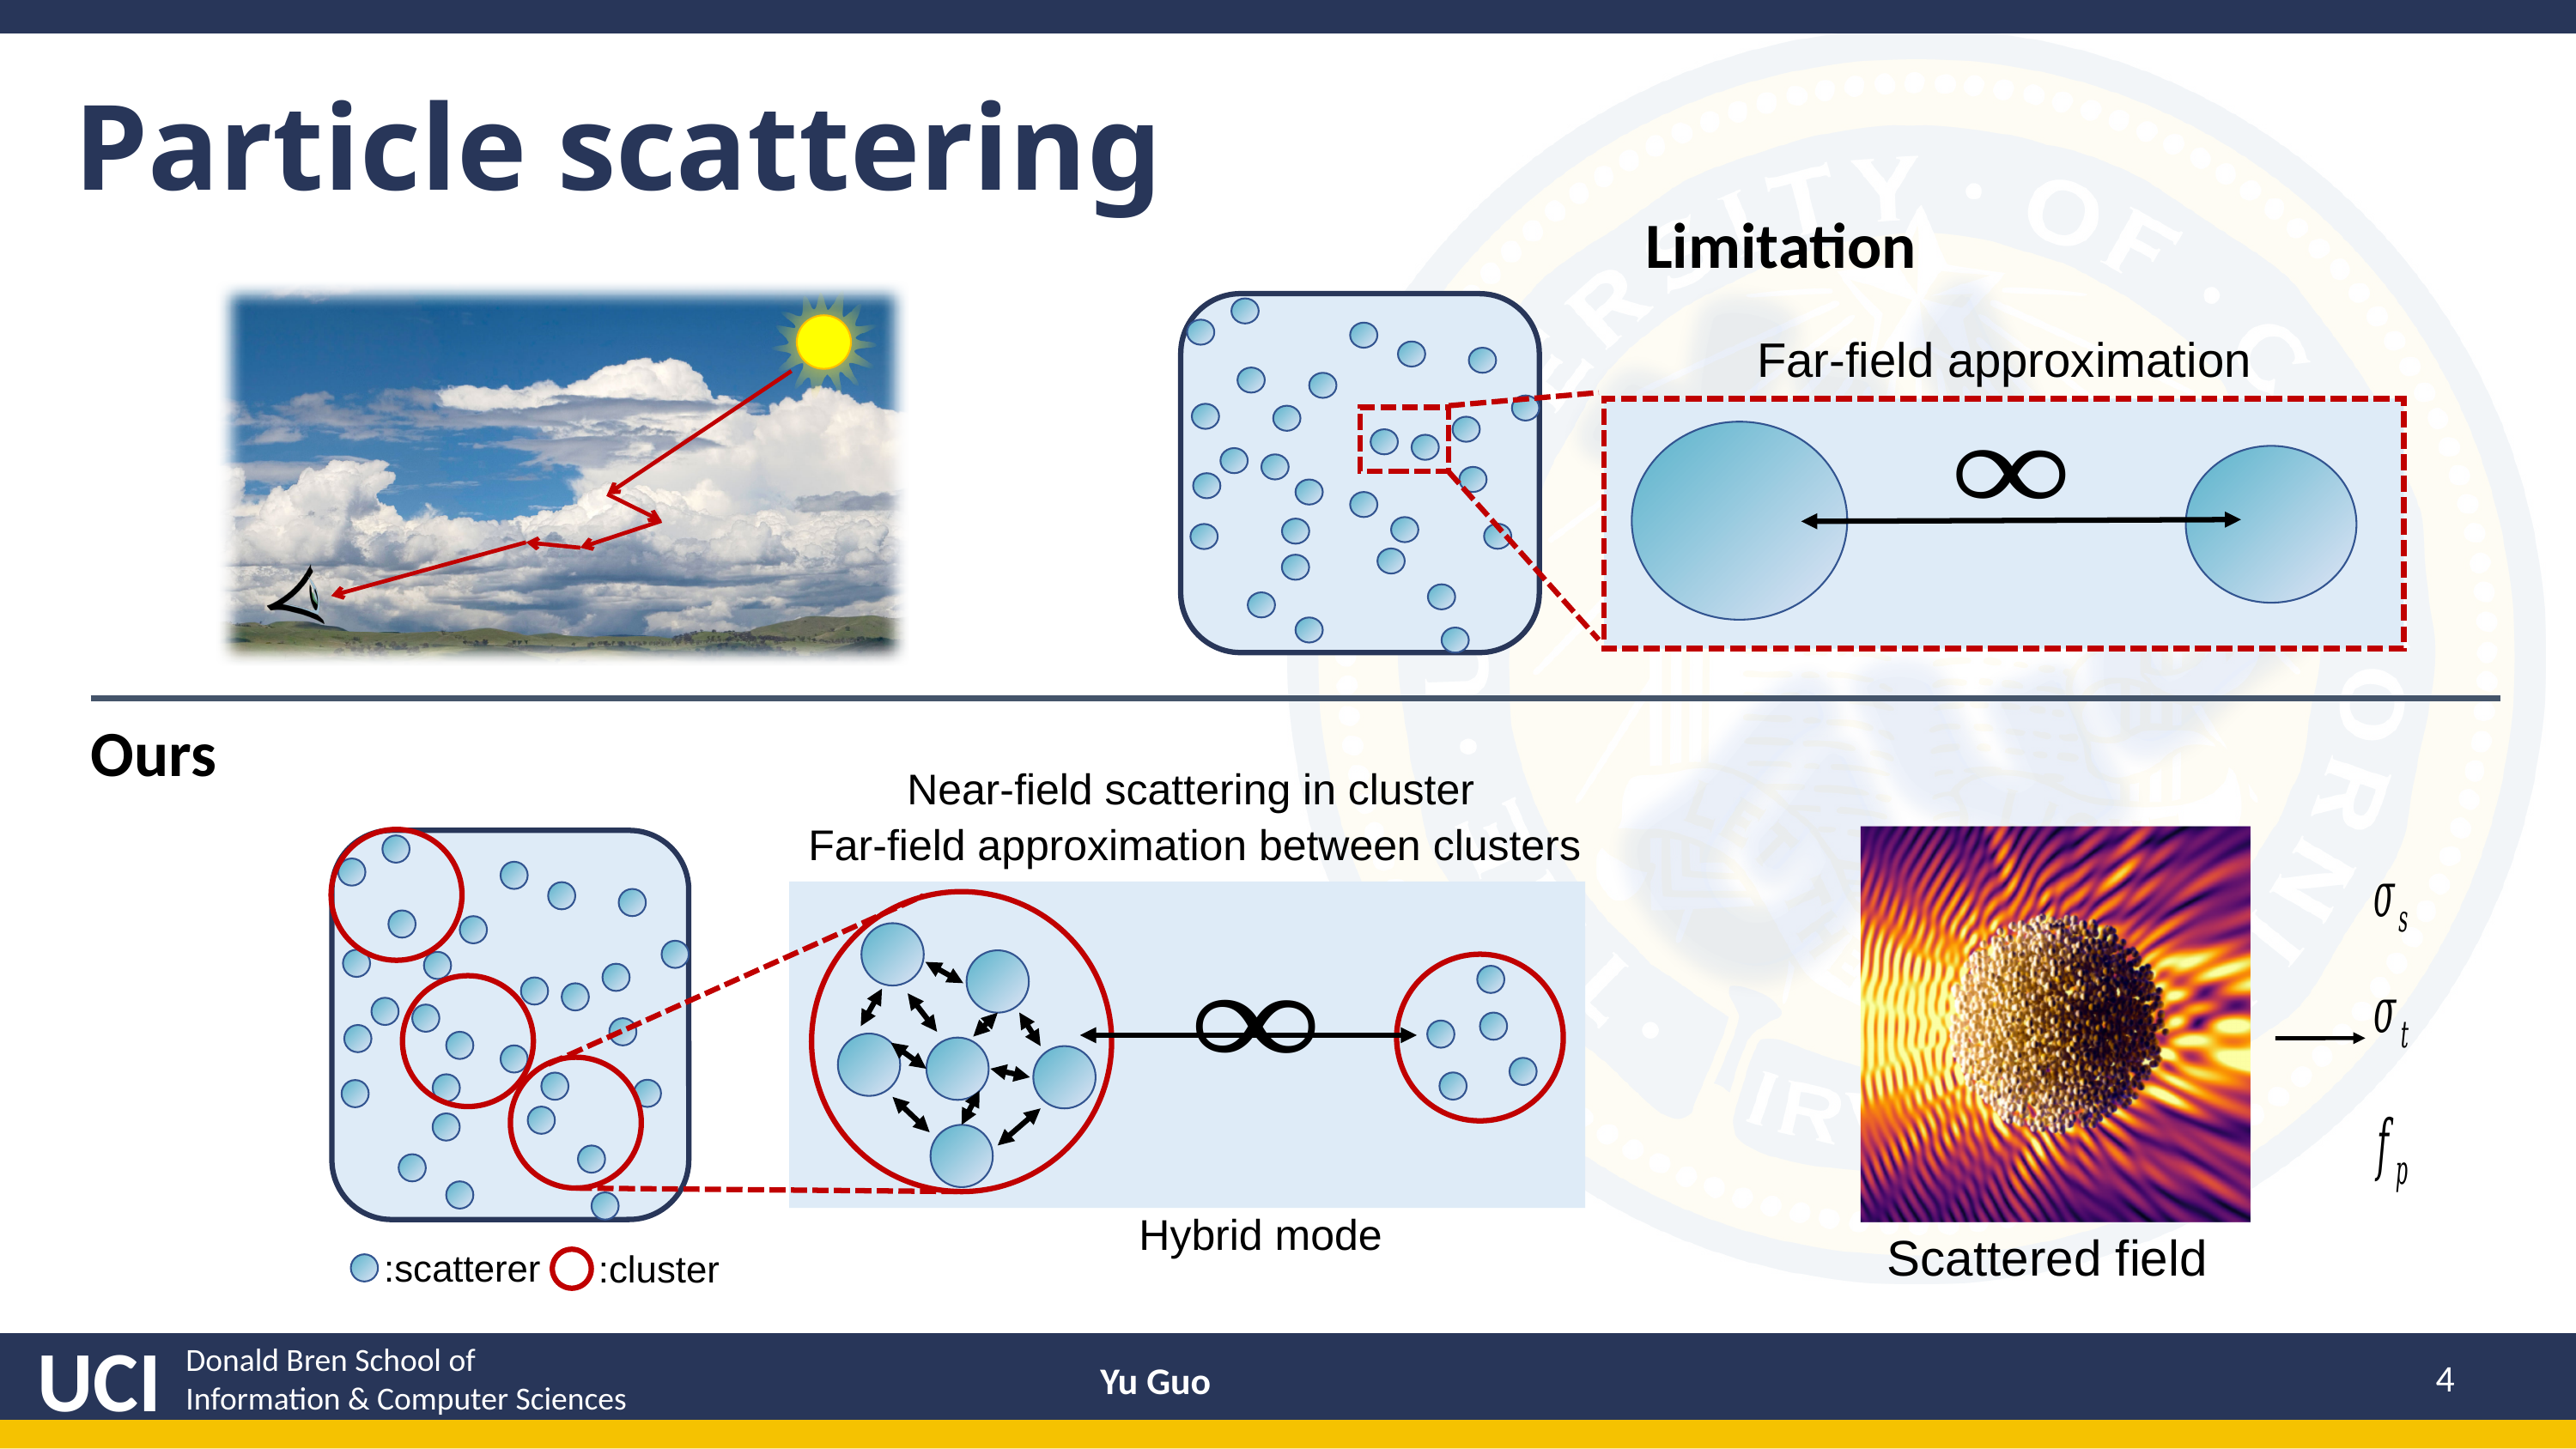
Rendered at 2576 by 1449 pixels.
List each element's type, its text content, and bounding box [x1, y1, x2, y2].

text_box Ours [61, 706, 246, 796]
picture [1856, 827, 2253, 1220]
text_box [1181, 294, 2404, 653]
title Particle scattering [61, 79, 2283, 225]
text_box Scattered field [1807, 1219, 2288, 1292]
slide_number 4 [2350, 1337, 2468, 1416]
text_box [2275, 861, 2409, 1193]
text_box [216, 280, 909, 666]
text_box Limitation [1609, 197, 1953, 288]
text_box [331, 755, 1613, 1299]
